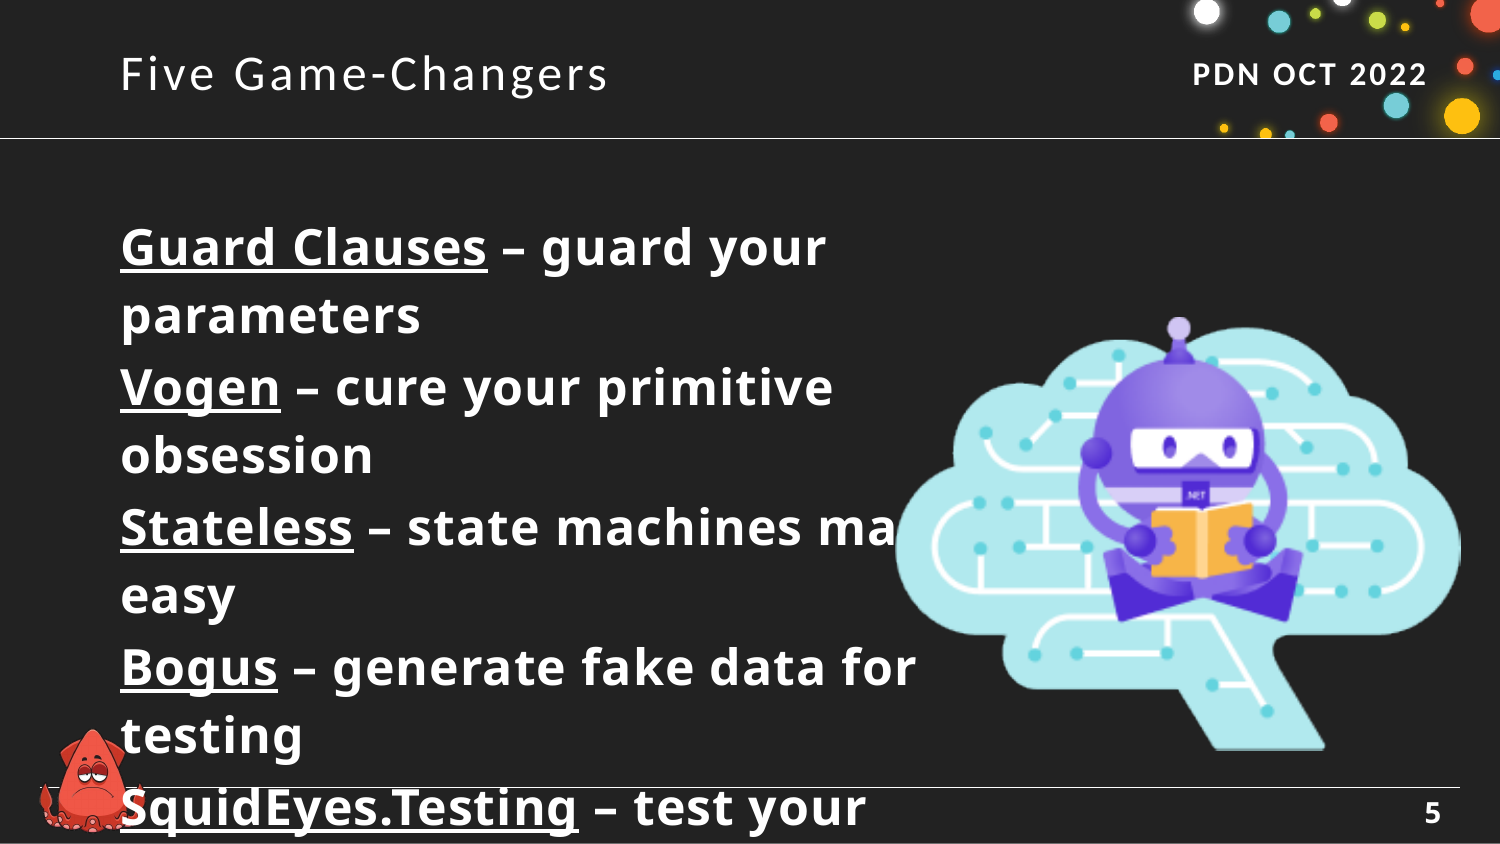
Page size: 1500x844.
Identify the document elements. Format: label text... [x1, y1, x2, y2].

picture [895, 317, 1461, 751]
picture [1064, 0, 1500, 138]
list Five Game-Changers [105, 43, 1058, 98]
list Guard Clauses – guard your parameters Vogen – cure your primitive obsession Stateless – state machines made easy Bogus – generate fake data for testing SquidEyes.Testing – test your logging [105, 207, 1000, 706]
picture [39, 728, 146, 835]
slide_number 5 [1216, 791, 1442, 844]
